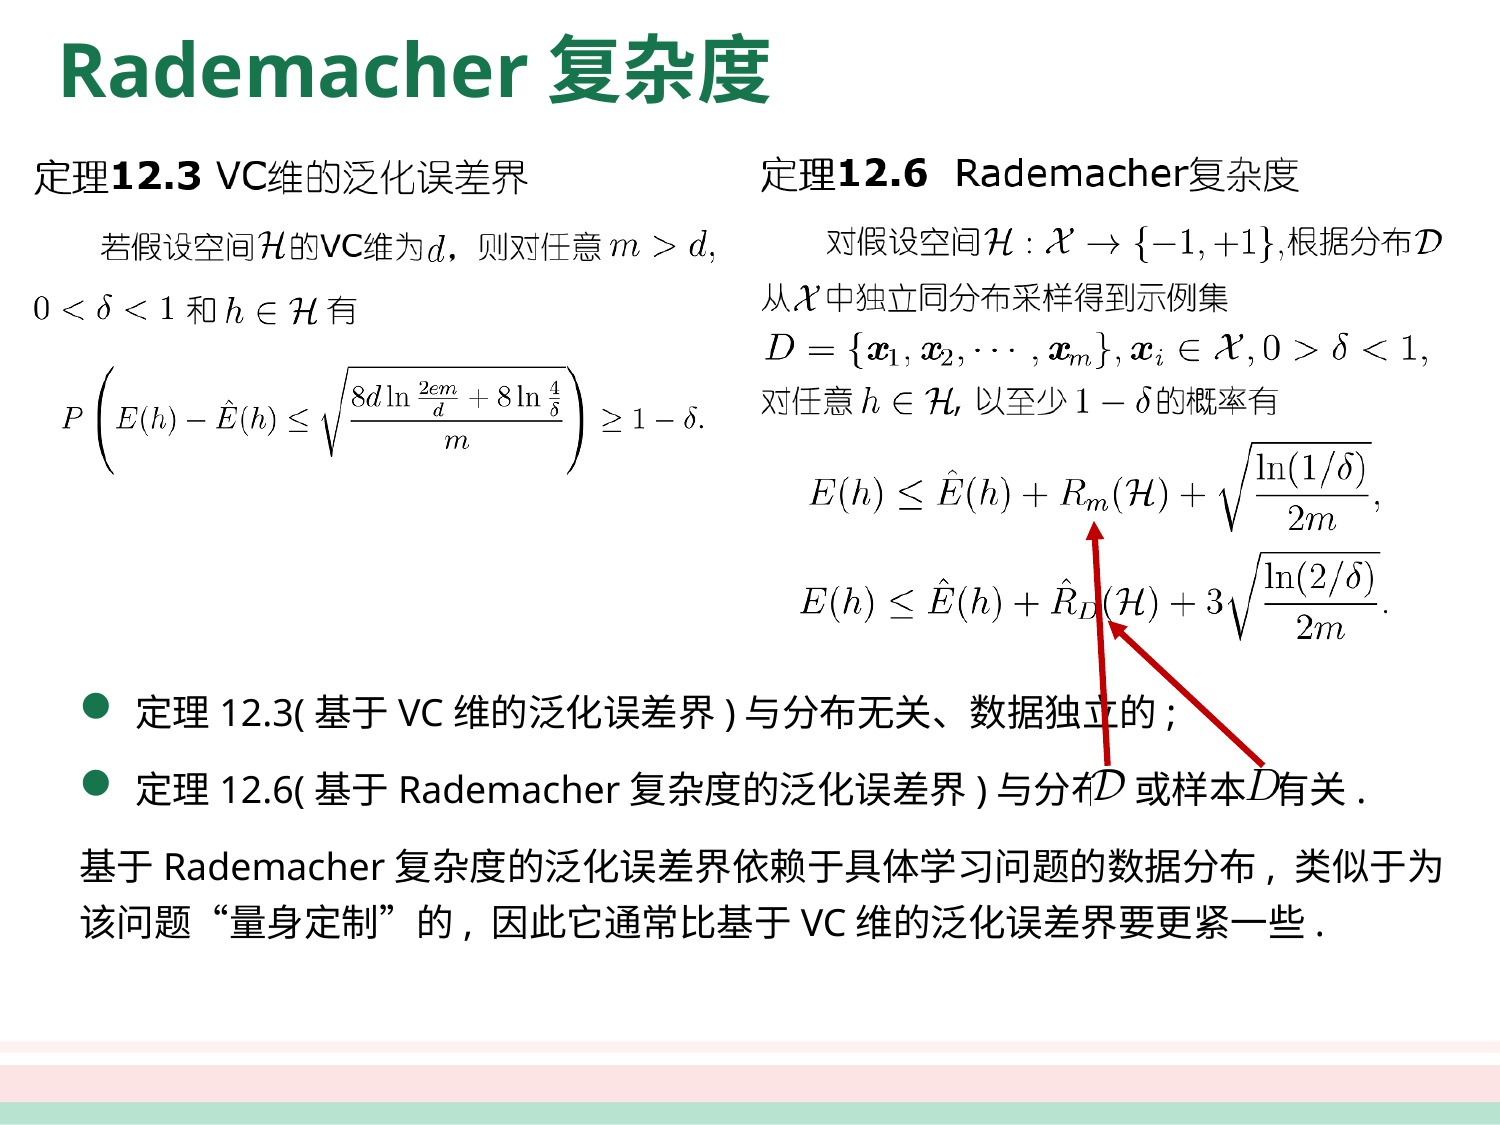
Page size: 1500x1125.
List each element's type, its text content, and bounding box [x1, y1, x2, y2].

title Rademacher复杂度 [42, 8, 1223, 137]
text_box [1107, 620, 1264, 766]
text_box 定理12.3(基于VC维的泛化误差界)与分布无关、数据独立的; 定理12.6(基于Rademacher复杂度的泛化误差界)与分布 或样本 有关. 基于Rademacher复杂度的泛化误差界依赖于具体学习问题的数据分布, 类似于为该问题“量身定制”的, 因此它通常比基于VC维的泛化误差界要更紧一些. [64, 685, 1490, 1084]
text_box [1089, 765, 1126, 811]
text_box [1093, 520, 1108, 766]
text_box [1244, 765, 1282, 811]
picture [0, 0, 1500, 1125]
